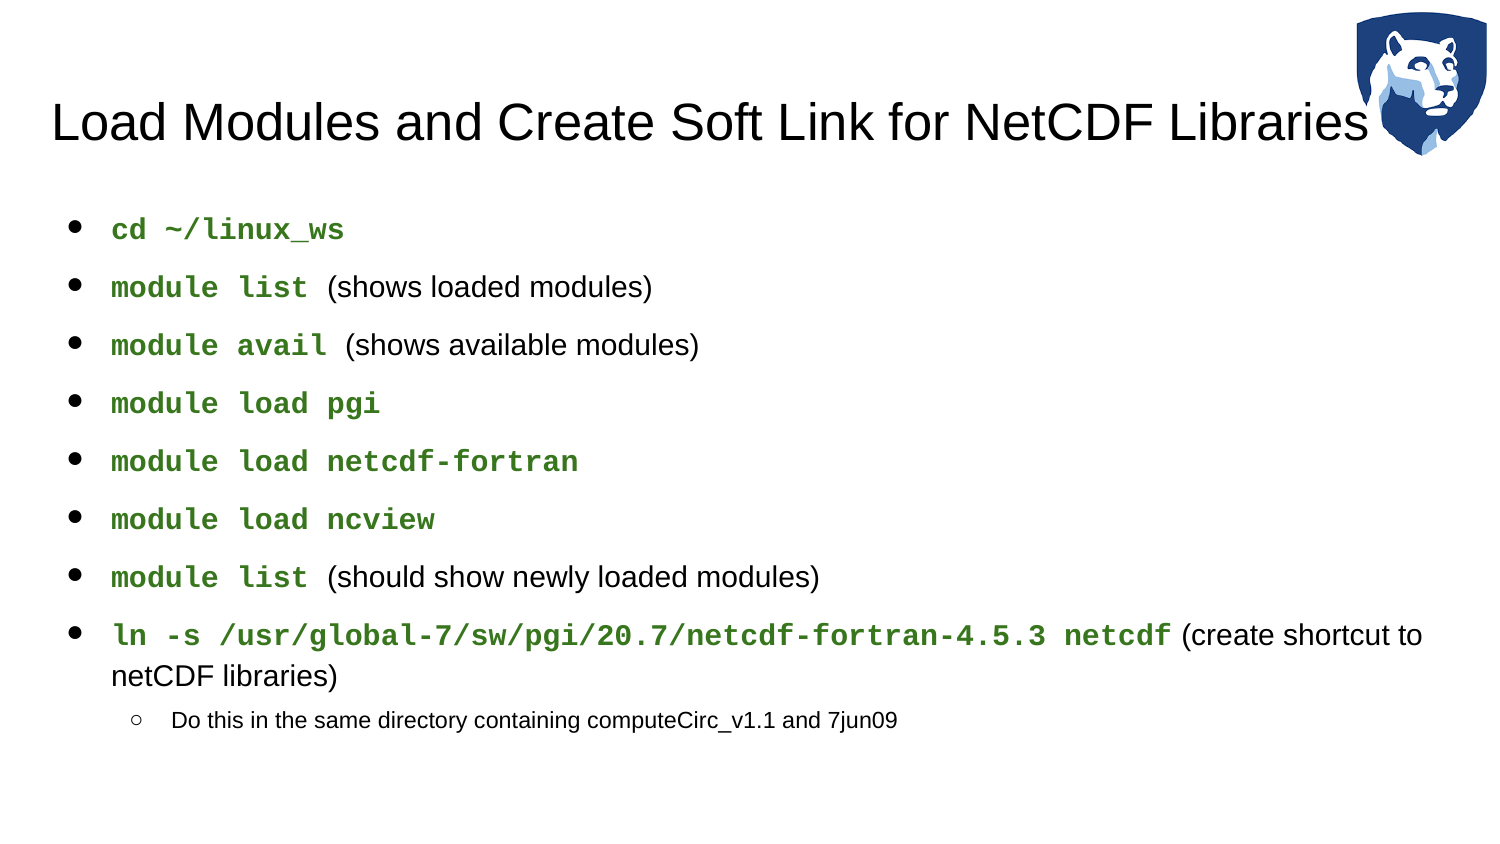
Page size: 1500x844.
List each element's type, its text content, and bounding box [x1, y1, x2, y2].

title Load Modules and Create Soft Link for NetCDF Libraries [51, 72, 1449, 167]
list cd ~/linux_ws module list (shows loaded modules) module avail (shows available modules) module load pgi module load netcdf-fortran module load ncview module list (should show newly loaded modules) ln -s /usr/global-7/sw/pgi/20.7/netcdf-fortran-4.5.3 netcdf (create shortcut to netCDF libraries) Do this in the same directory containing computeCirc_v1.1 and 7jun09 [51, 189, 1449, 750]
picture [1347, 0, 1500, 174]
